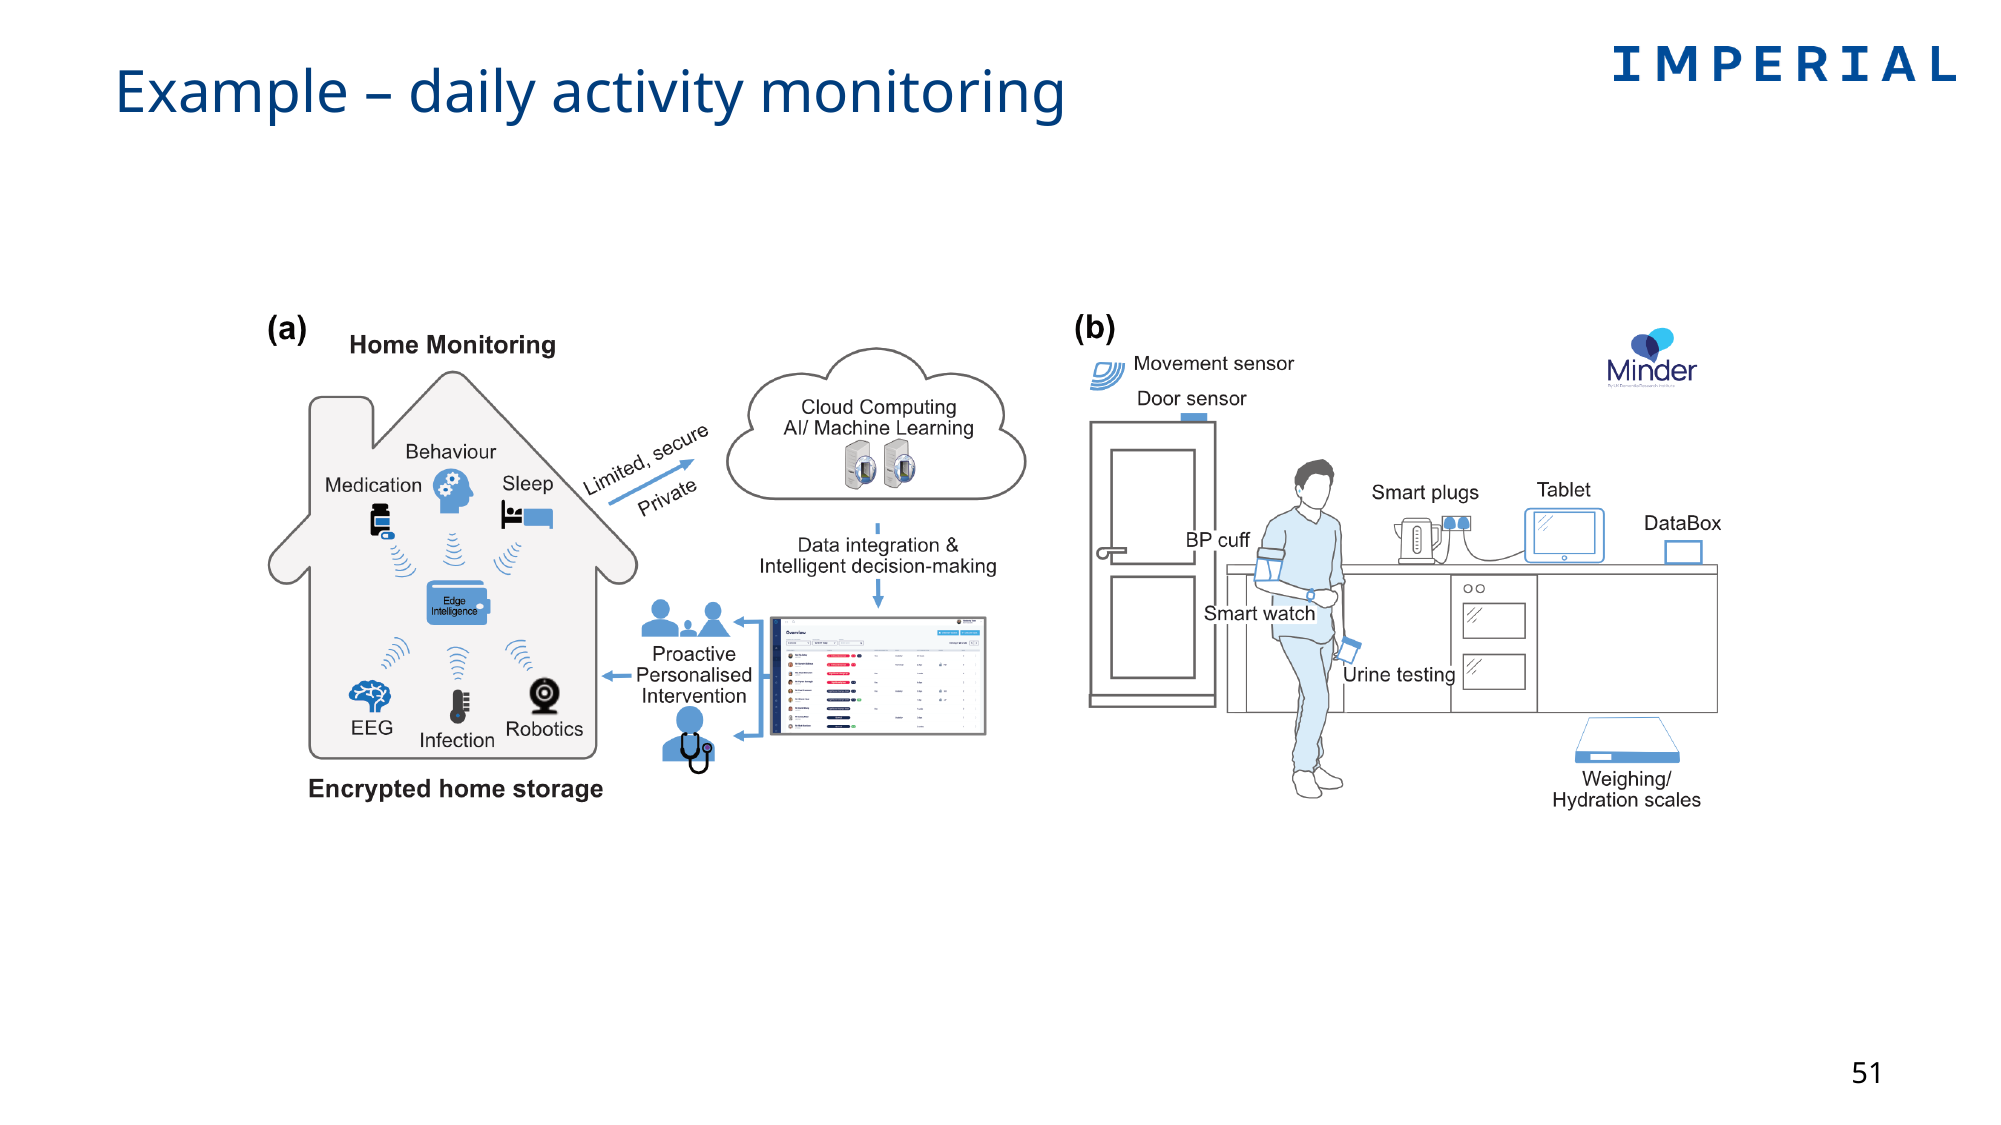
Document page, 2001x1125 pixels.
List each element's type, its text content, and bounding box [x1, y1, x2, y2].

title Example – daily activity monitoring [99, 0, 1900, 184]
picture [1900, 46, 1956, 81]
picture [249, 277, 1751, 848]
slide_number 51 [1433, 1046, 1901, 1103]
